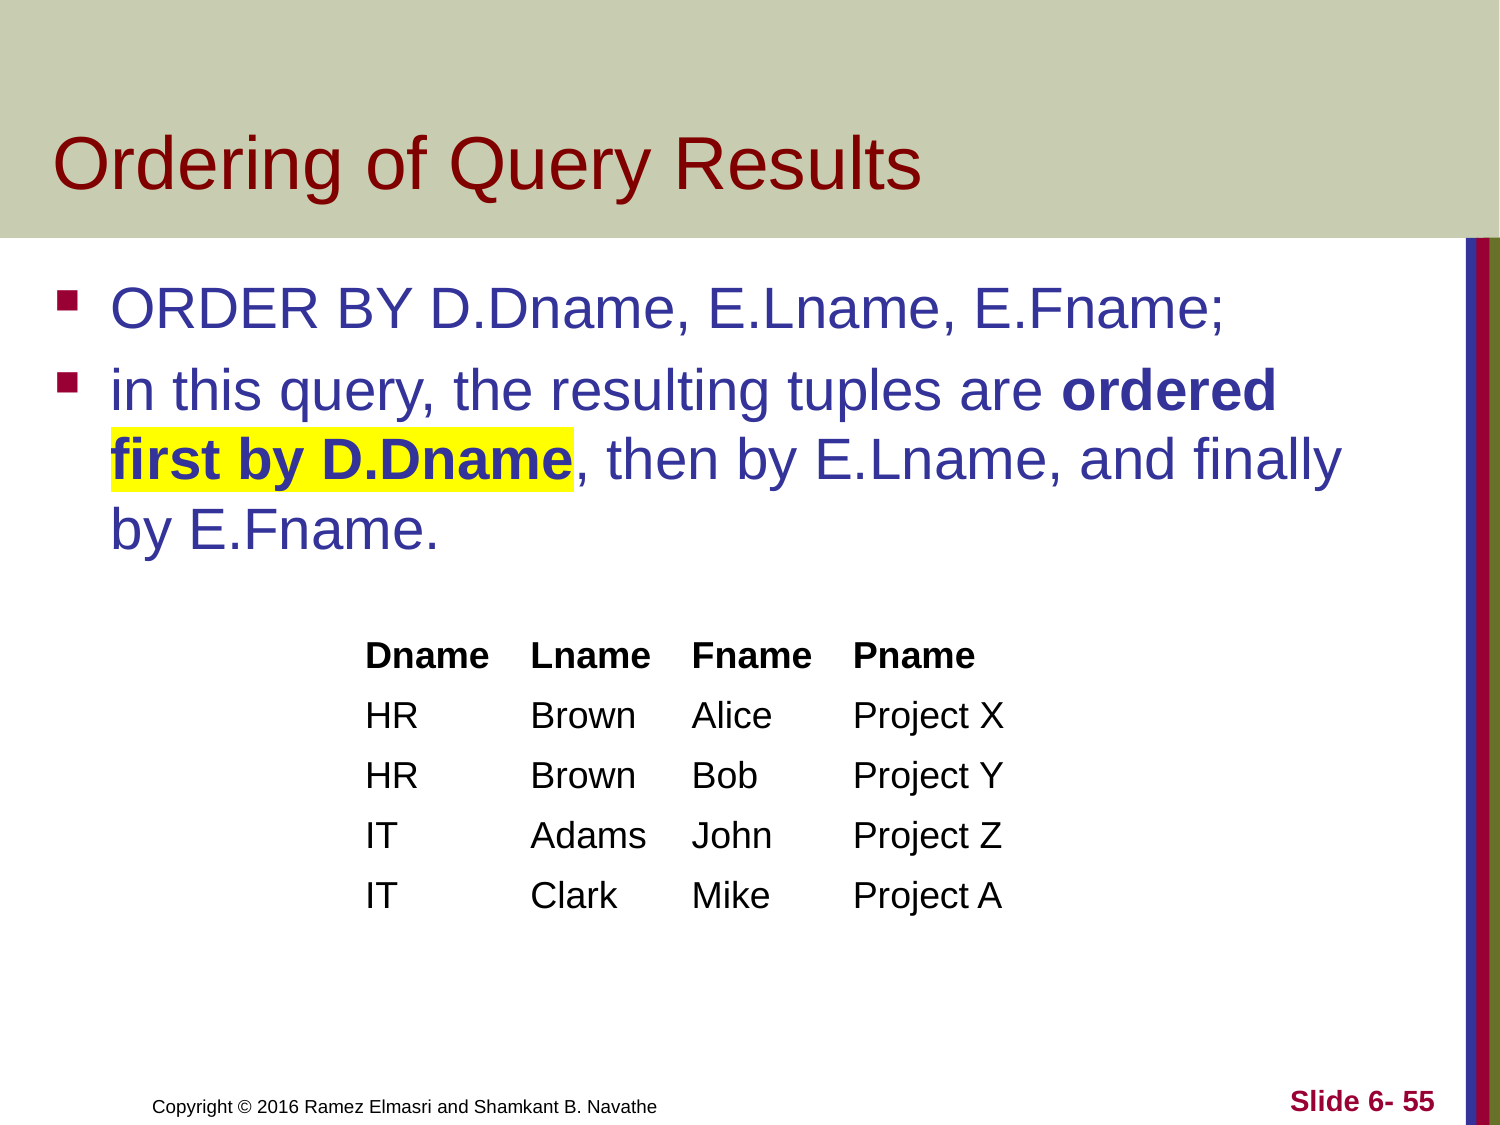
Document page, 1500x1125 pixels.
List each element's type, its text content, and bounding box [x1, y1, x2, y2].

table_cell Project X [838, 685, 1178, 745]
title Ordering of Query Results [37, 49, 1317, 213]
slide_number Slide 6- 55 [1137, 1049, 1451, 1125]
table_cell Brown [515, 745, 677, 805]
table_header Dname [350, 625, 515, 685]
table_cell HR [350, 685, 515, 745]
table_cell John [677, 805, 838, 865]
table_cell Clark [515, 865, 677, 925]
table_cell Adams [515, 805, 677, 865]
table_cell HR [350, 745, 515, 805]
table_cell IT [350, 865, 515, 925]
table_header Pname [838, 625, 1178, 685]
table_header Lname [515, 625, 677, 685]
table_cell Brown [515, 685, 677, 745]
table_cell Project A [838, 865, 1178, 925]
table_cell Project Y [838, 745, 1178, 805]
table_cell Mike [677, 865, 838, 925]
table_header Fname [677, 625, 838, 685]
table_cell IT [350, 805, 515, 865]
table_cell Bob [677, 745, 838, 805]
list ORDER BY D.Dname, E.Lname, E.Fname; in this query, the resulting tuples are ordered first by D.Dname, then by E.Lname, and finally by E.Fname. [39, 262, 1400, 1013]
table_cell Project Z [838, 805, 1178, 865]
table_cell Alice [677, 685, 838, 745]
